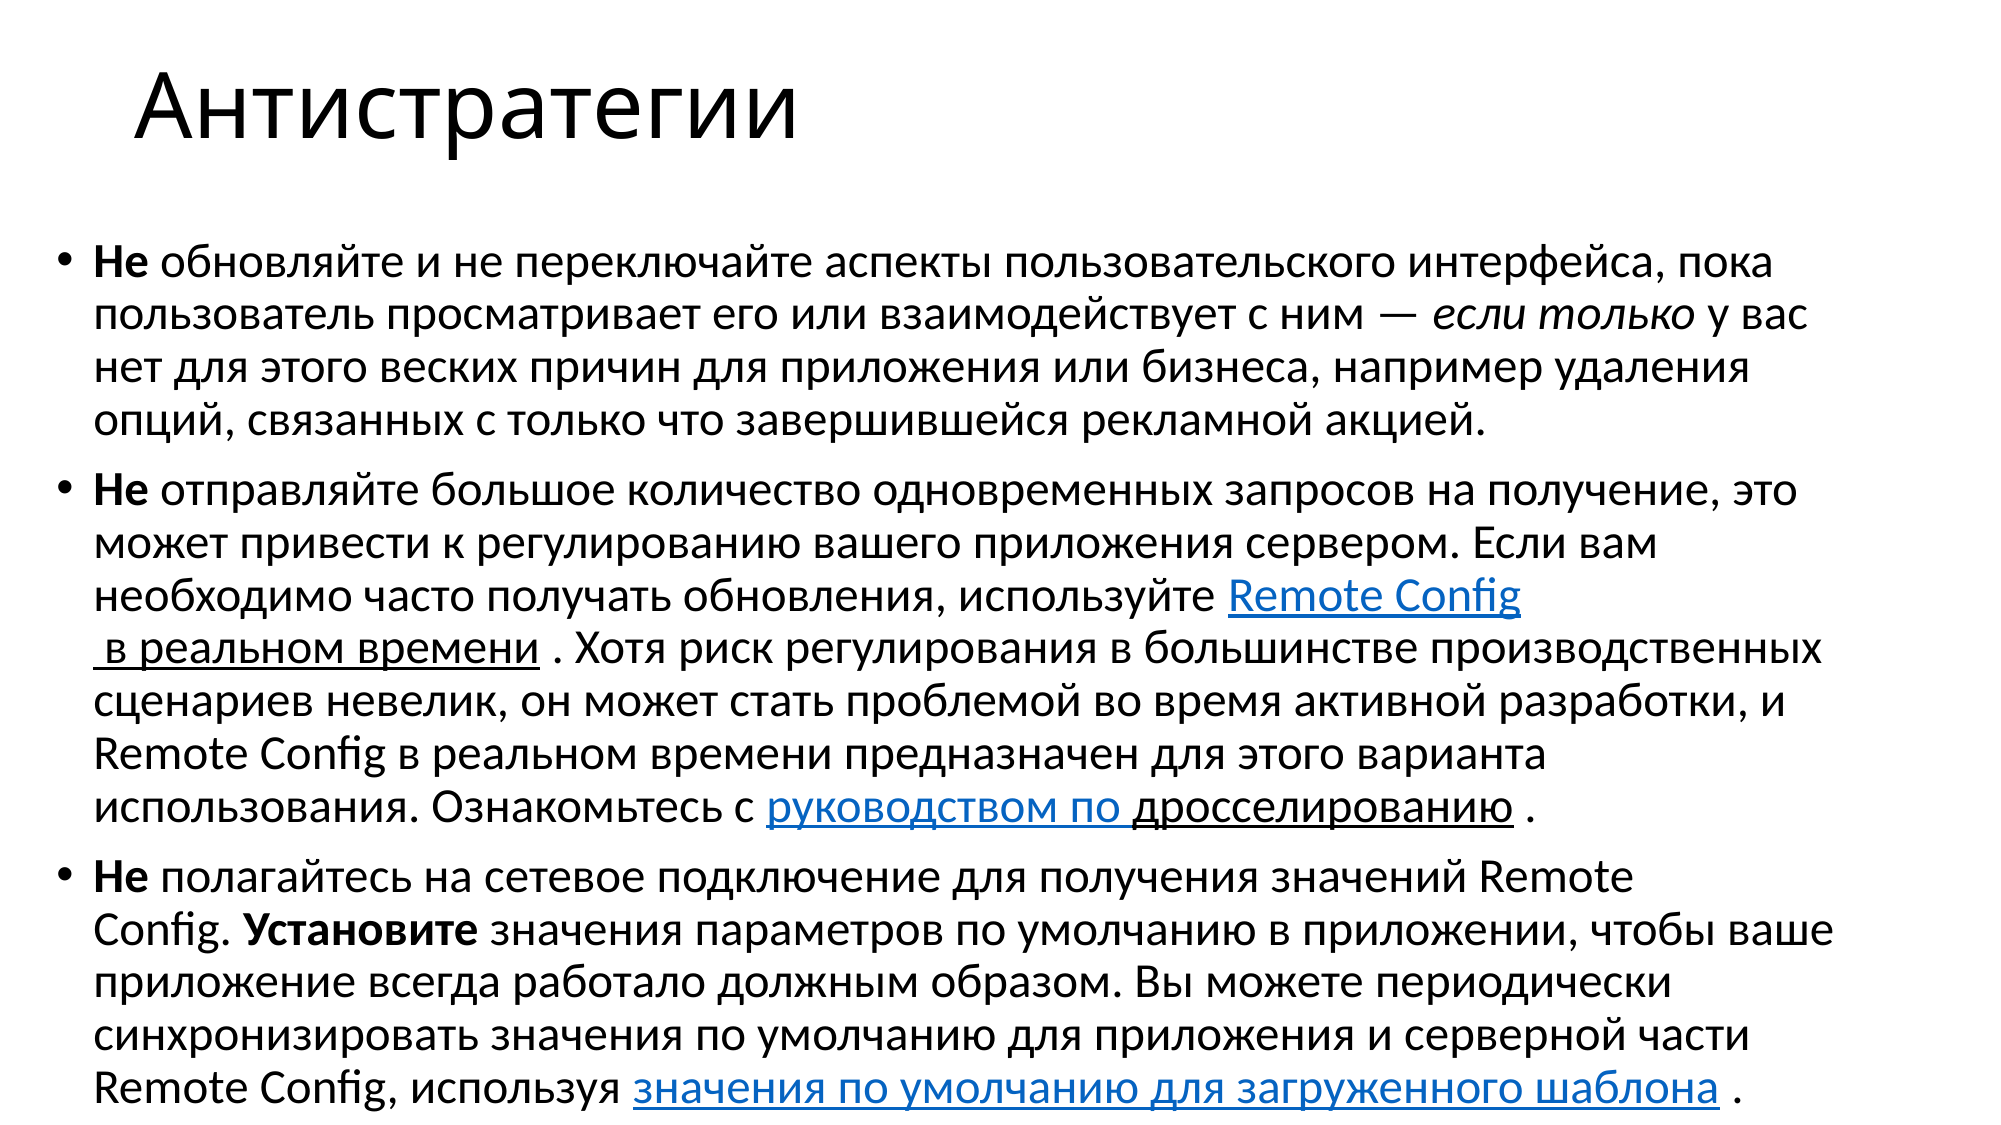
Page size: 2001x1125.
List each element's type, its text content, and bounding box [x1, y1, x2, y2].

list Не обновляйте и не переключайте аспекты пользовательского интерфейса, пока пользователь просматривает его или взаимодействует с ним — если только у вас нет для этого веских причин для приложения или бизнеса, например удаления опций, связанных с только что завершившейся рекламной акцией. Не отправляйте большое количество одновременных запросов на получение, это может привести к регулированию вашего приложения сервером. Если вам необходимо часто получать обновления, используйте Remote Config в реальном времени . Хотя риск регулирования в большинстве производственных сценариев невелик, он может стать проблемой во время активной разработки, и Remote Config в реальном времени предназначен для этого варианта использования. Ознакомьтесь с руководством по дросселированию . Не полагайтесь на сетевое подключение для получения значений Remote Config. Установите значения параметров по умолчанию в приложении, чтобы ваше приложение всегда работало должным образом. Вы можете периодически синхронизировать значения по умолчанию для приложения и серверной части Remote Config, используя значения по умолчанию для загруженного шаблона . [41, 227, 1863, 1125]
title Антистратегии [119, 0, 1845, 218]
